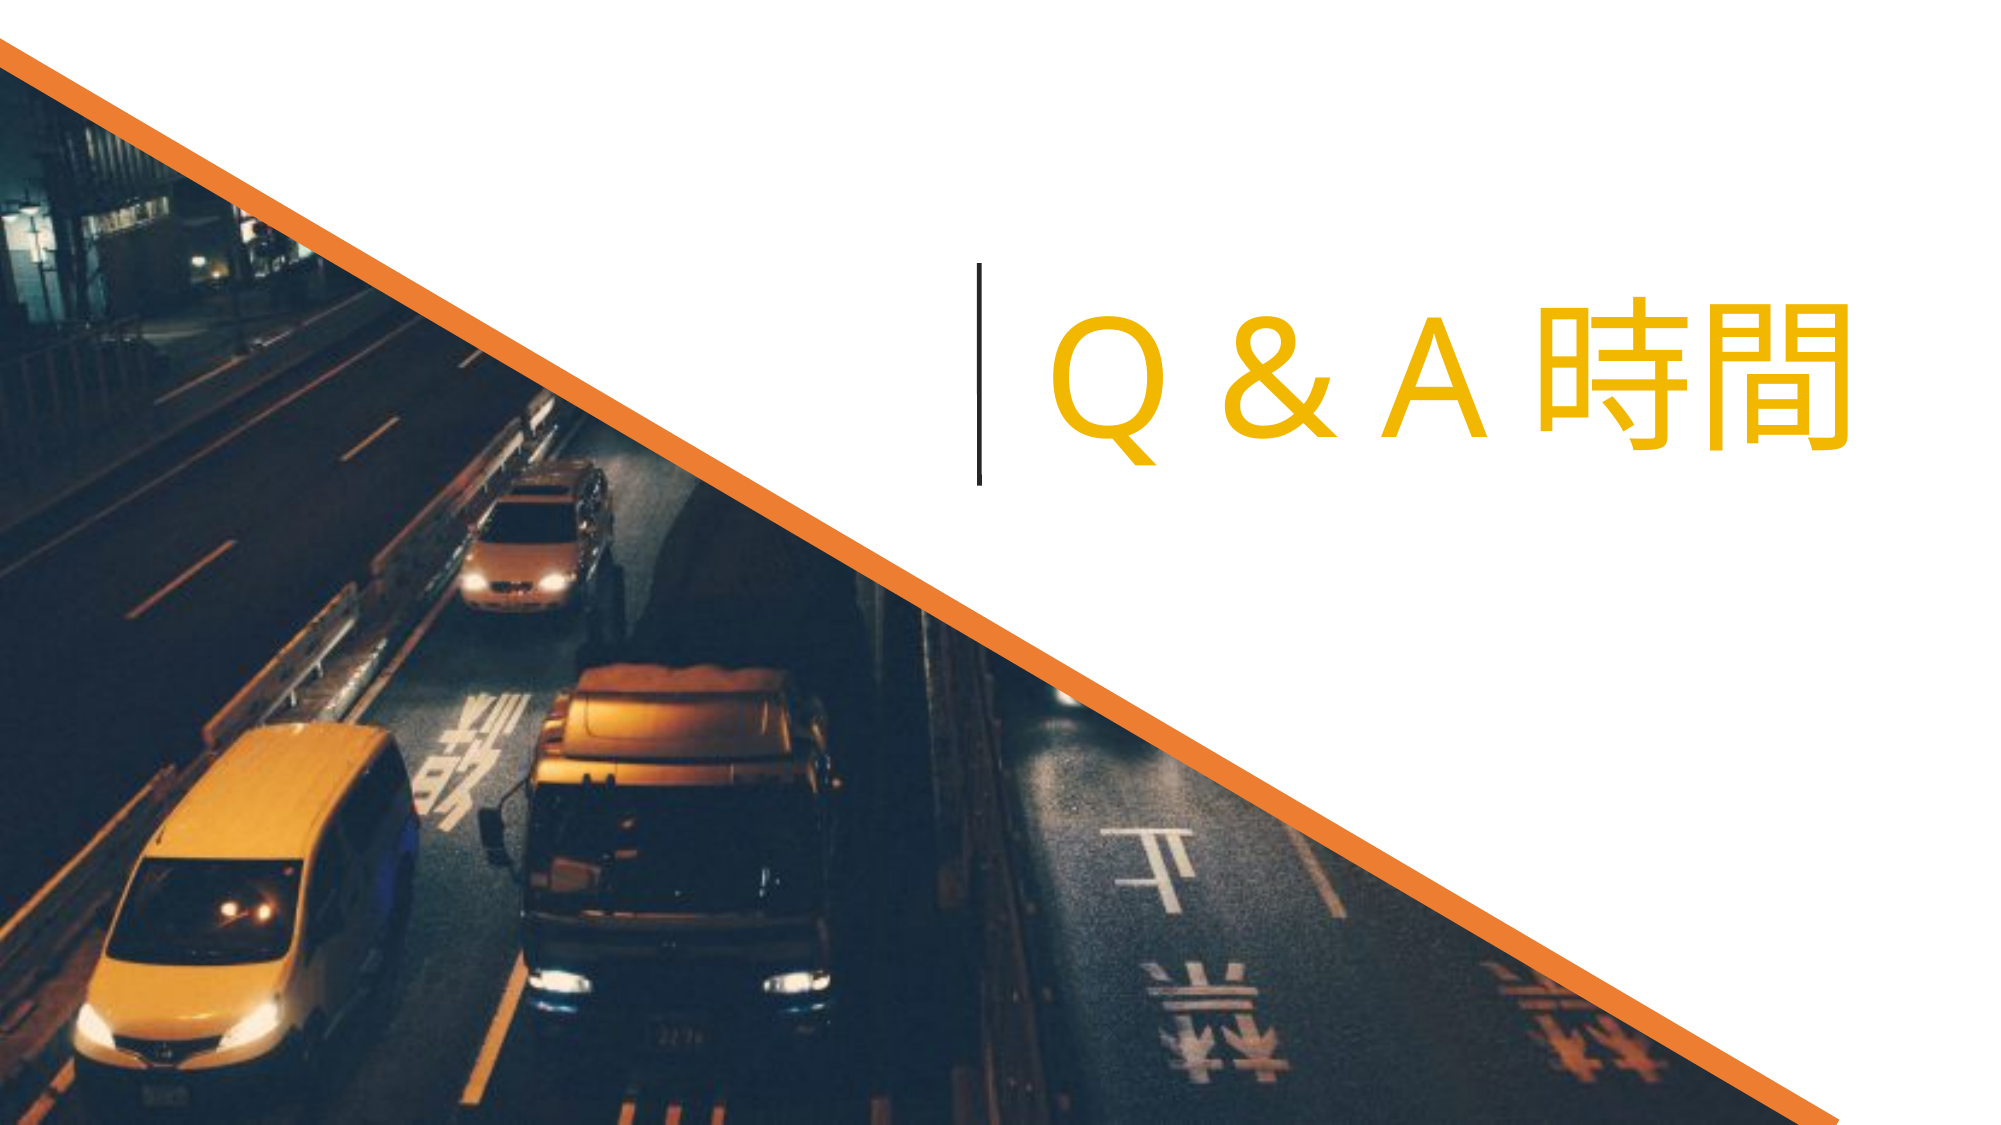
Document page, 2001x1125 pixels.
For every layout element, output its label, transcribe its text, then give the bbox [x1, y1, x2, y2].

text_box Q & A時間 [1834, 263, 1877, 478]
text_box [0, 39, 1834, 1125]
